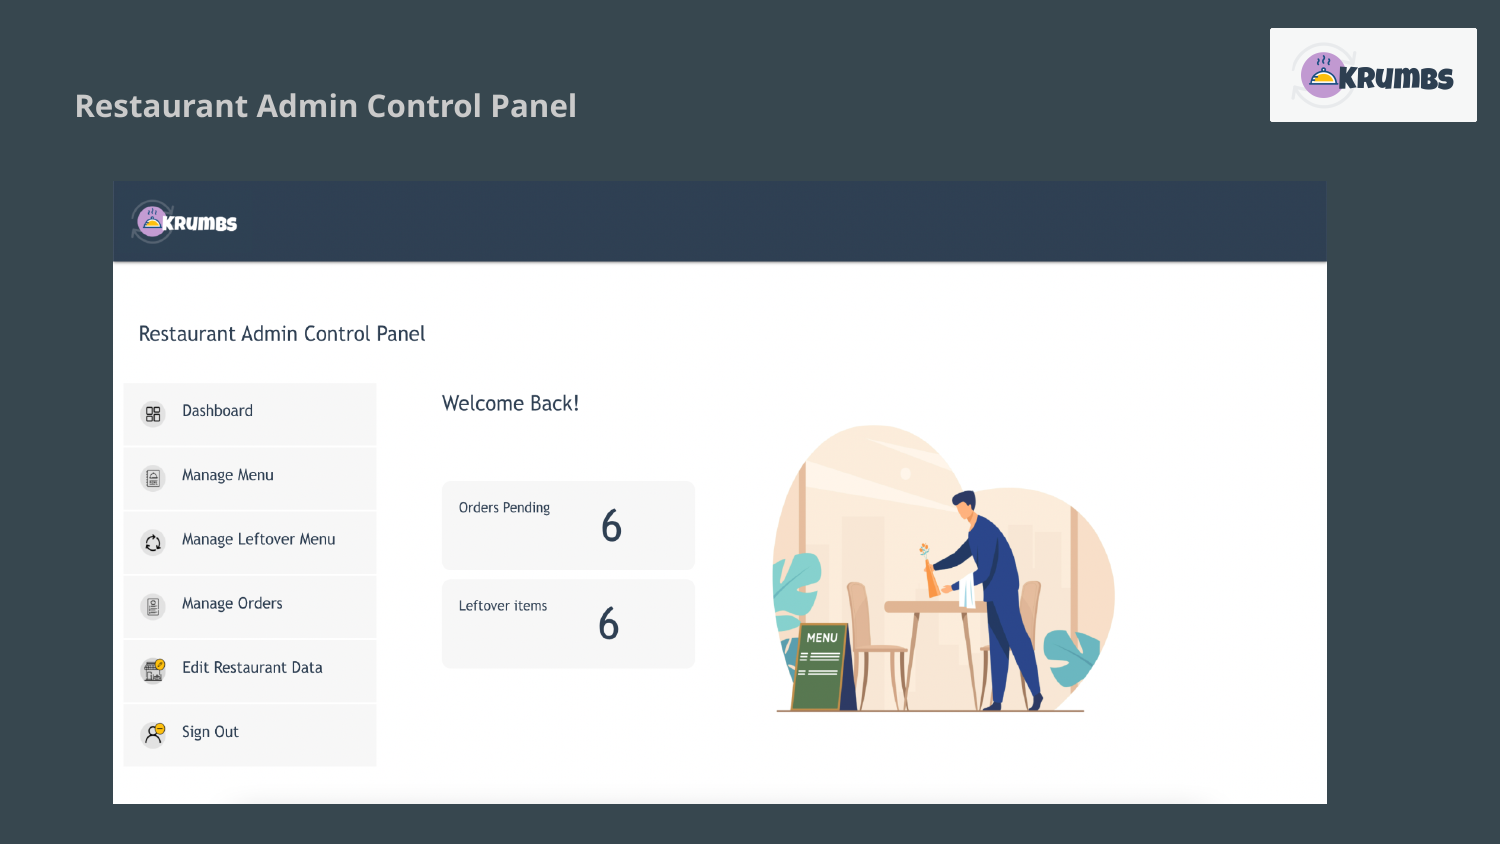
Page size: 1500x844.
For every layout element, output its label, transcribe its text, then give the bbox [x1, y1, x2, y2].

list Restaurant Admin Control Panel [51, 65, 1449, 626]
picture [1270, 27, 1477, 123]
picture [113, 181, 1327, 805]
